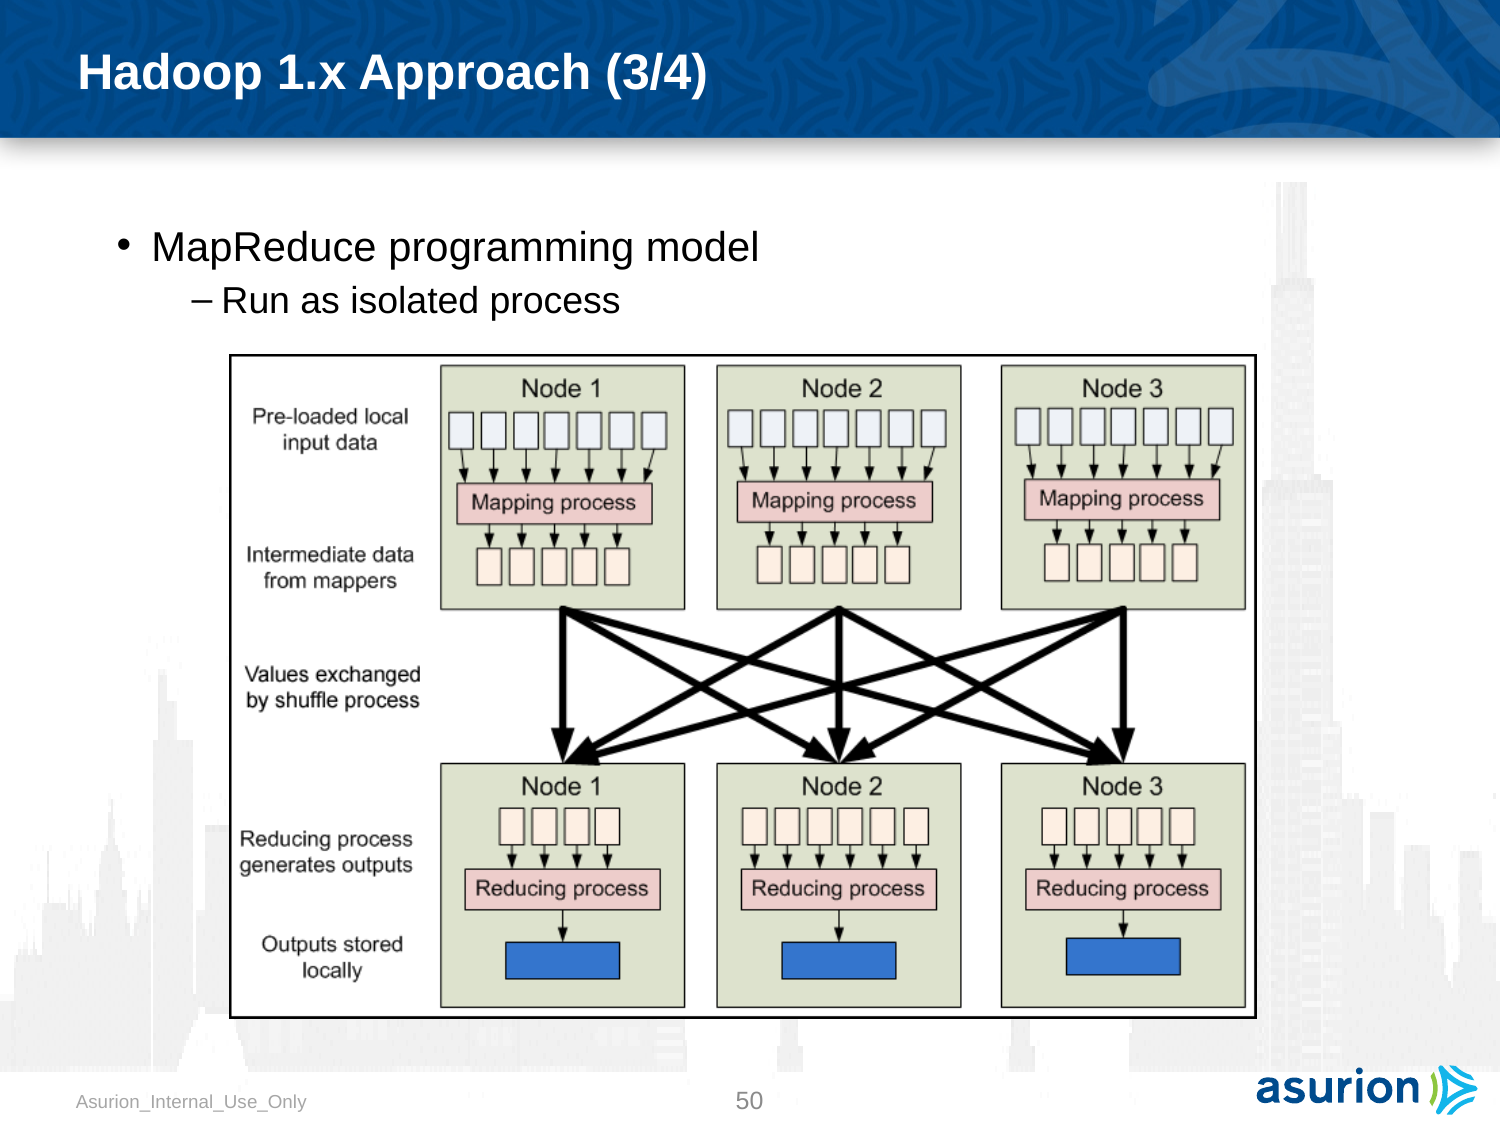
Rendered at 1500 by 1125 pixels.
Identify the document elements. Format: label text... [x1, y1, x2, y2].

picture [0, 0, 1500, 182]
text_box MapReduce programming model Run as isolated process [101, 212, 1406, 1001]
picture [229, 354, 1257, 1019]
title Hadoop 1.x Approach (3/4) [77, 0, 1423, 139]
